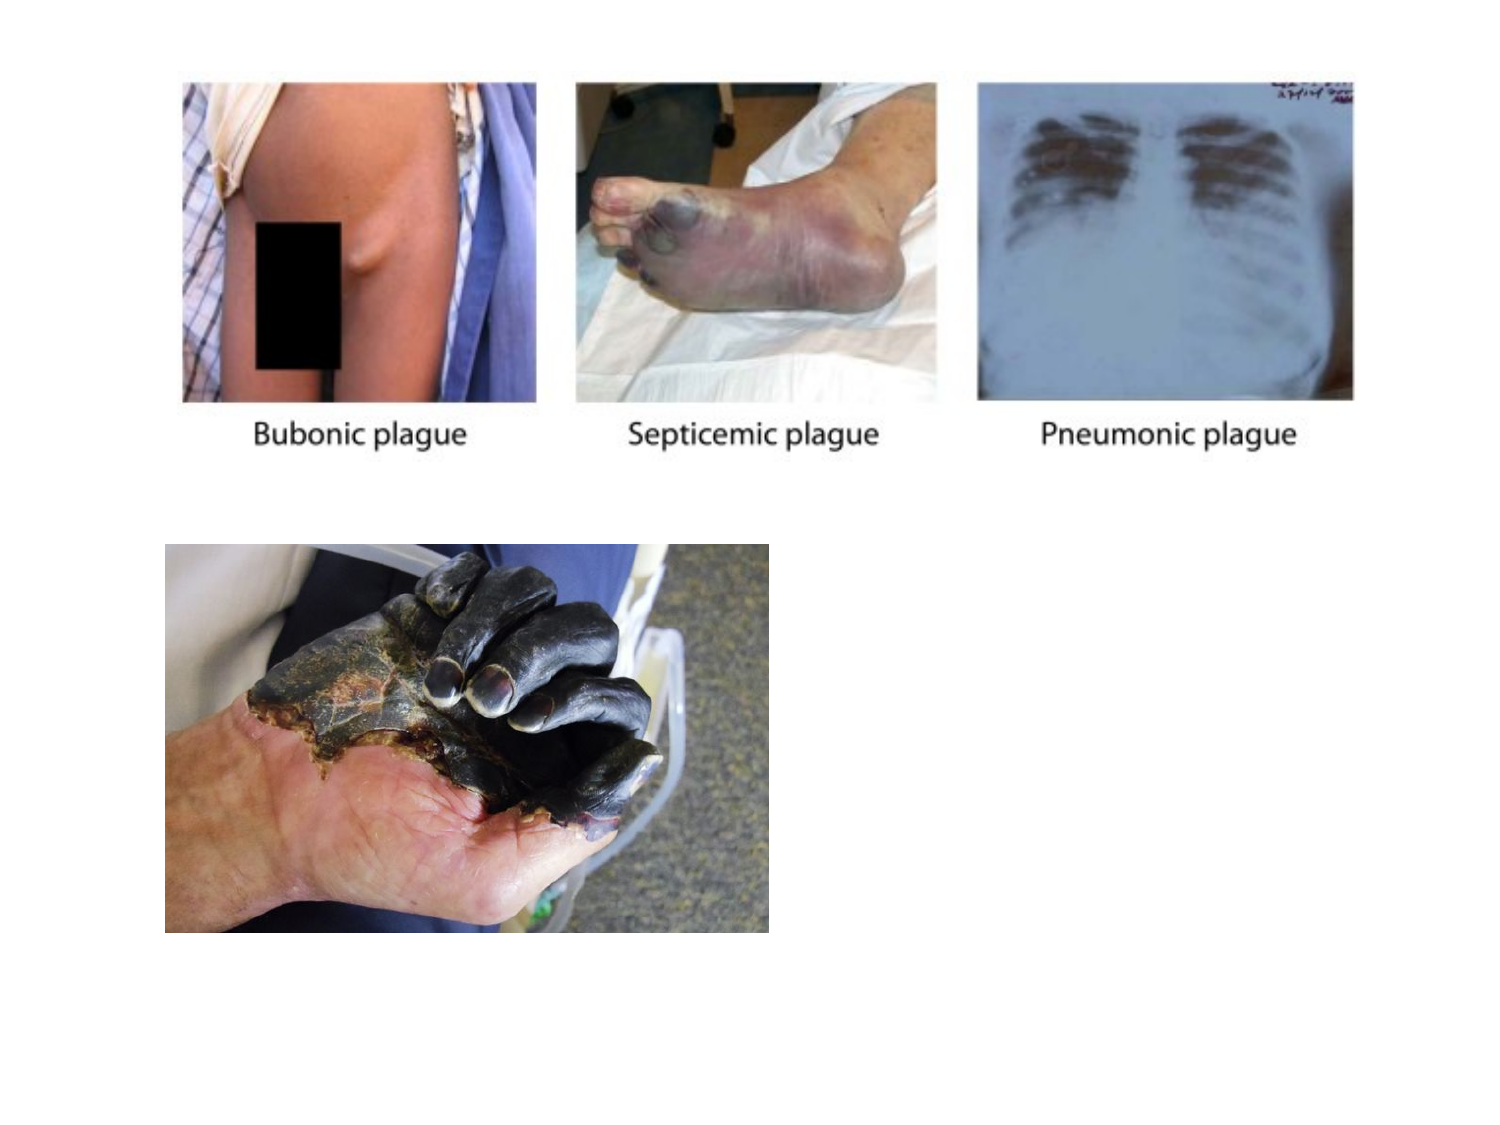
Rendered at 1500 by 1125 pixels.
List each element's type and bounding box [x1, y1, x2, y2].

list [177, 71, 1359, 463]
picture [165, 544, 769, 933]
